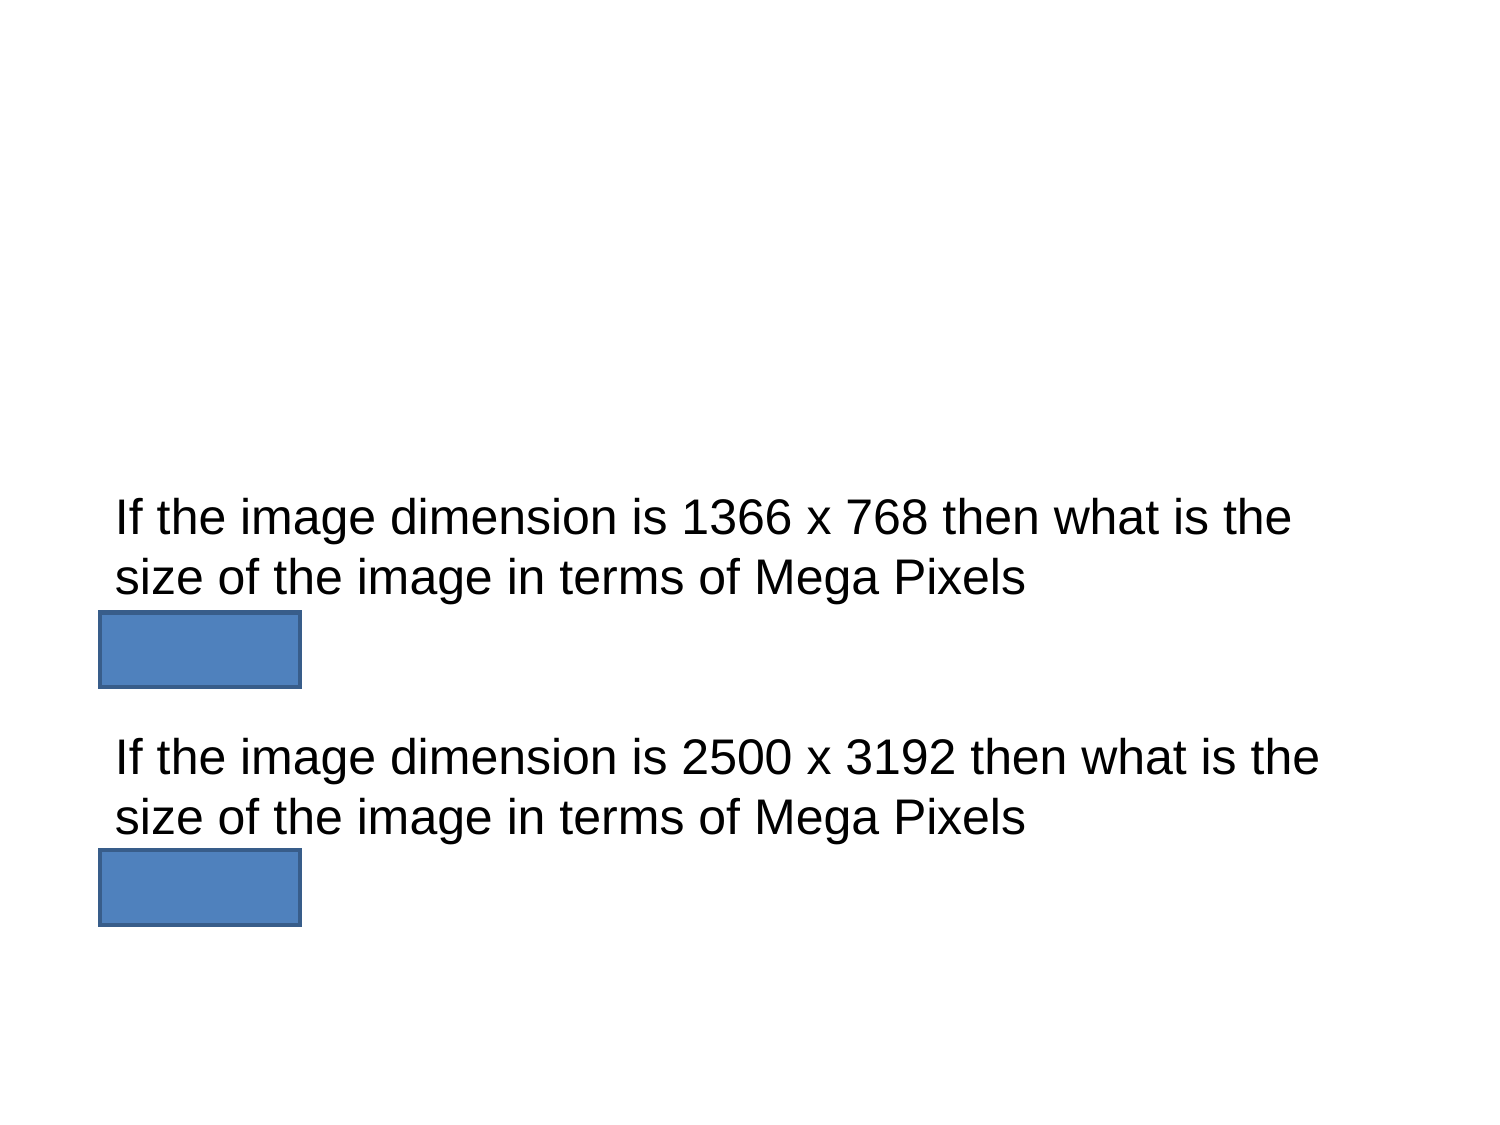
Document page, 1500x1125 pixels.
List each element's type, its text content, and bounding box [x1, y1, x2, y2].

text_box [99, 849, 300, 925]
text_box If the image dimension is 1366 x 768 then what is the size of the image in terms of Mega Pixels Ans: 1 If the image dimension is 2500 x 3192 then what is the size of the image in terms of Mega Pixels Ans: 8 [99, 236, 1363, 972]
text_box [99, 612, 300, 688]
